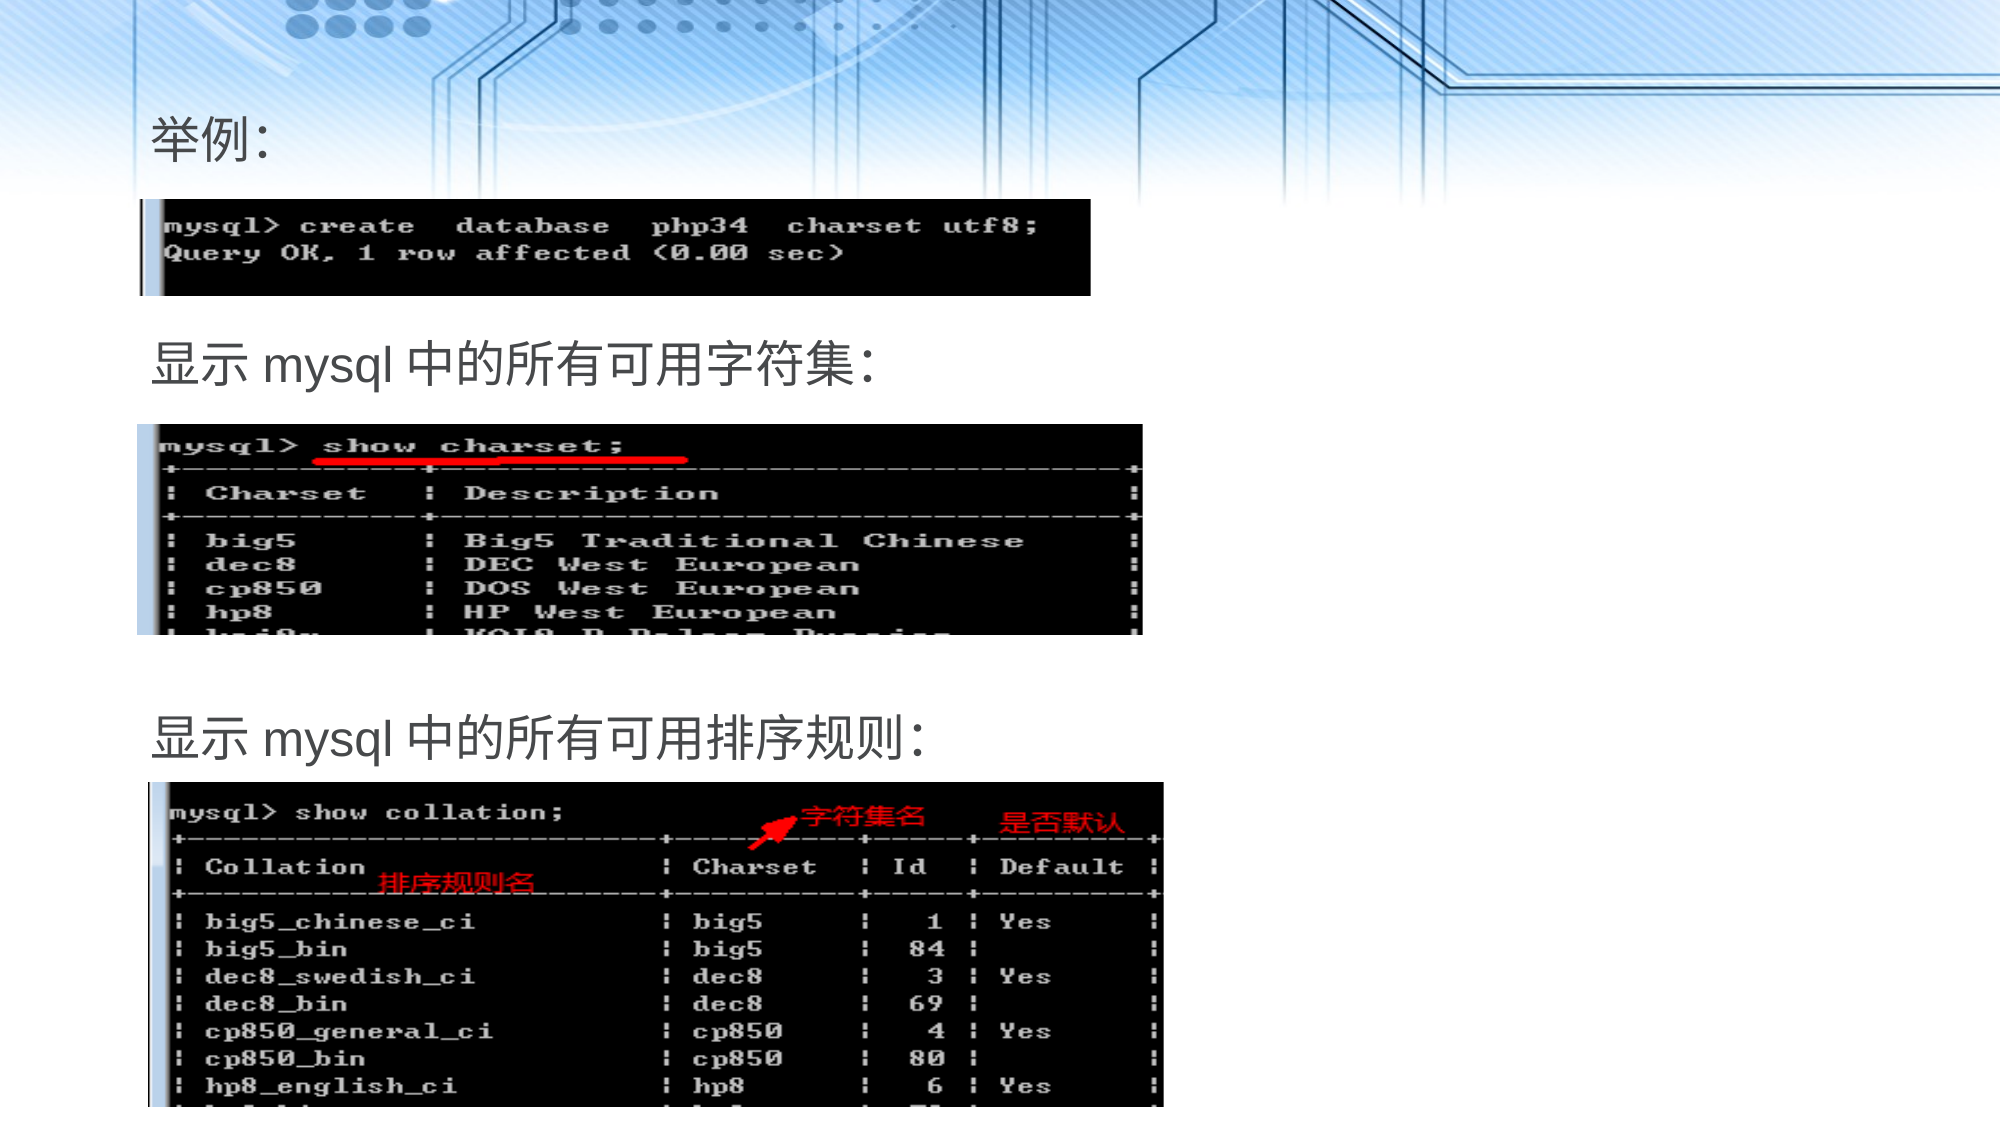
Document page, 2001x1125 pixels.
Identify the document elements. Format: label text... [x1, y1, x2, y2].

picture [0, 0, 2000, 454]
list 举例： 显示mysql中的所有可用字符集： 显示mysql中的所有可用排序规则： [135, 107, 1861, 1008]
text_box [147, 781, 1164, 1108]
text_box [135, 198, 1091, 306]
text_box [135, 423, 1143, 635]
